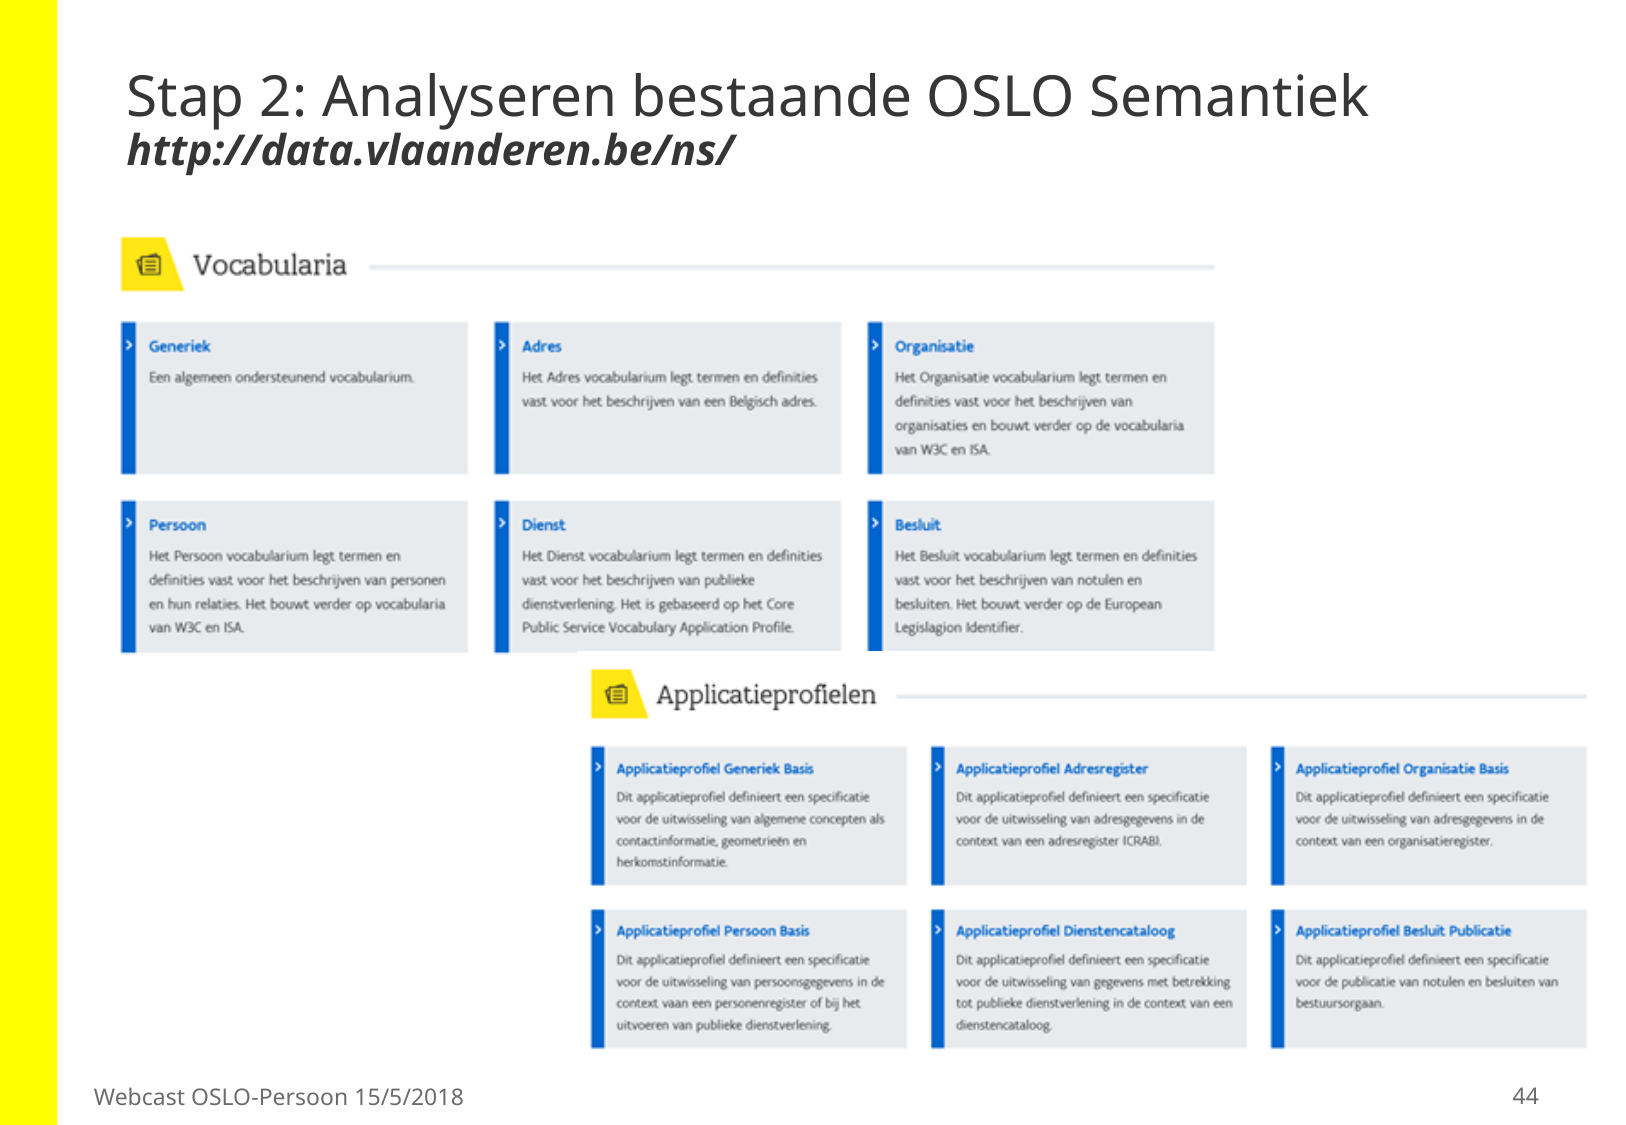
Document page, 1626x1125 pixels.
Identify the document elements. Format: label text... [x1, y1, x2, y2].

picture [577, 651, 1605, 1068]
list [112, 227, 1230, 671]
slide_number 44 [1424, 1075, 1548, 1120]
title Stap 2: Analyseren bestaande OSLO Semantiek http://data.vlaanderen.be/ns/ [111, 59, 1514, 222]
footer Webcast OSLO-Persoon 15/5/2018 [78, 1083, 1077, 1113]
